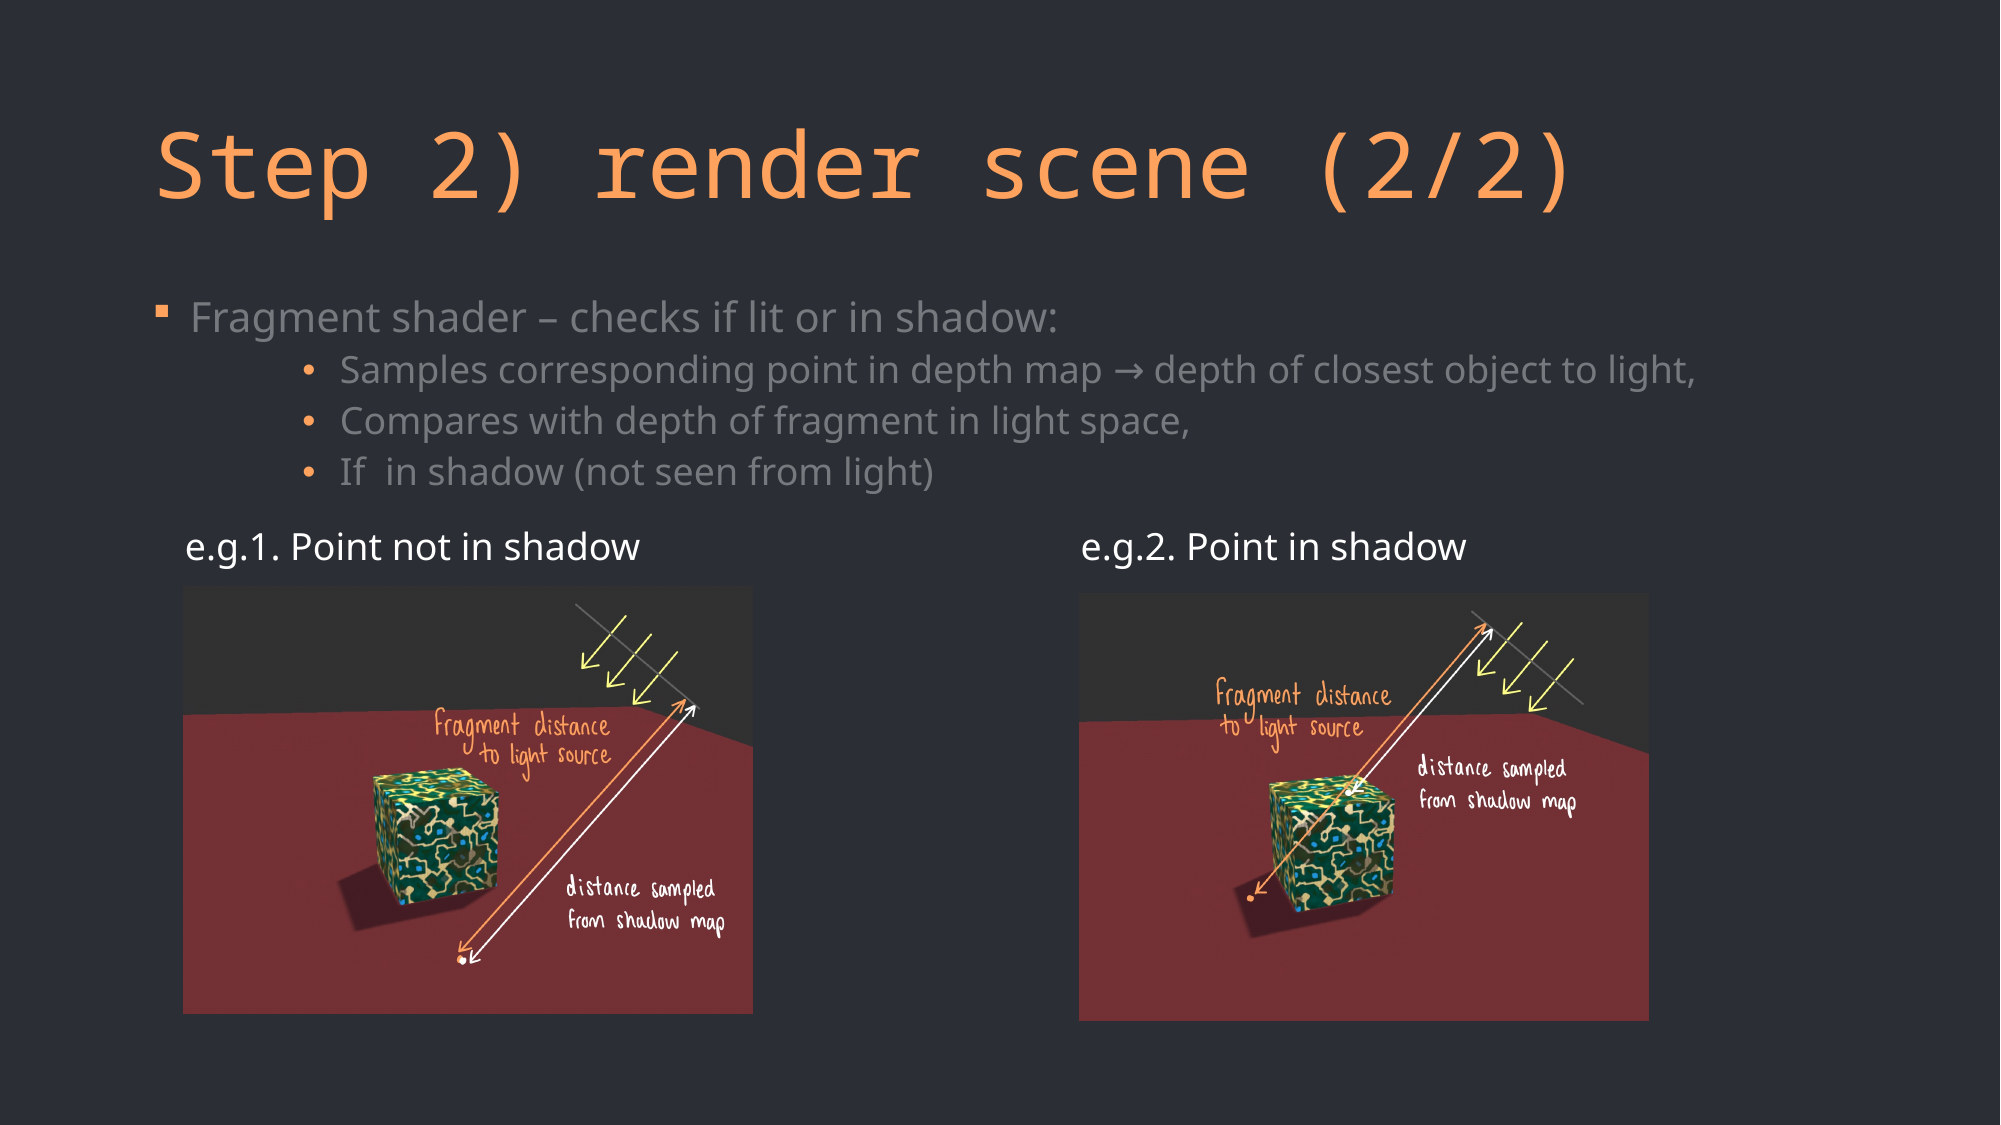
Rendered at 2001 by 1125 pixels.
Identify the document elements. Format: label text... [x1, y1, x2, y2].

text_box e.g.1. Point not in shadow [170, 515, 767, 576]
text_box e.g.2. Point in shadow [1065, 515, 1662, 576]
picture [183, 586, 753, 1014]
picture [1079, 593, 1649, 1021]
title Step 2) render scene (2/2) [137, 59, 1863, 278]
